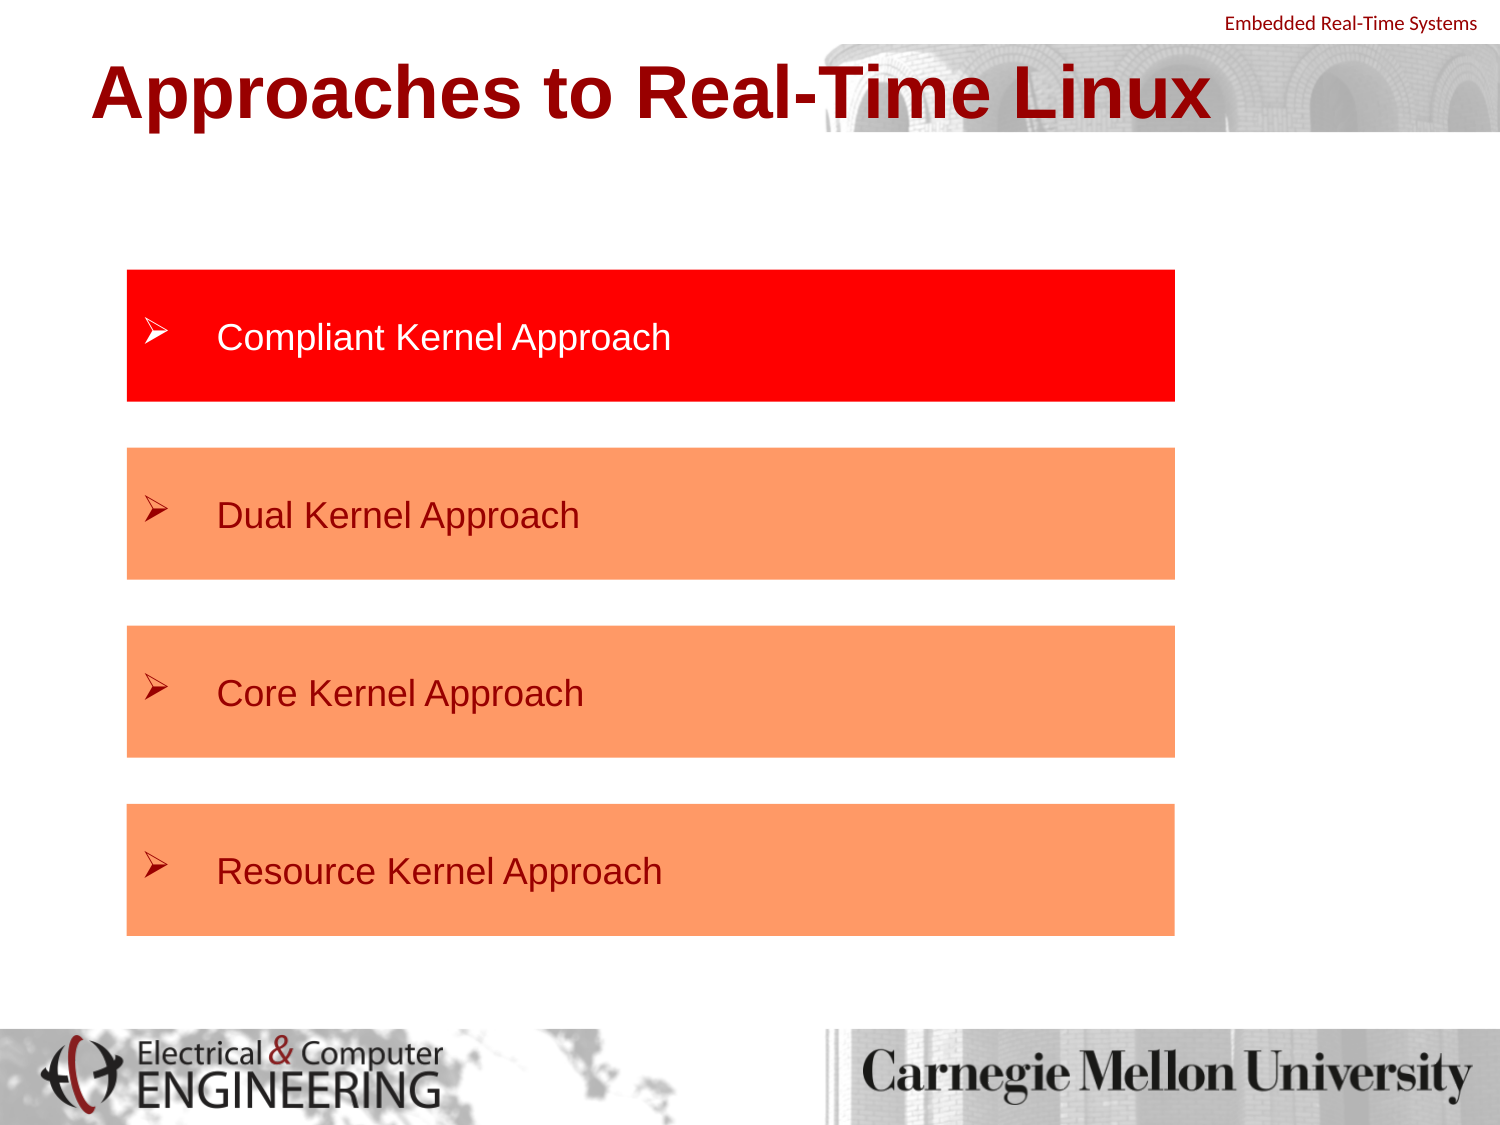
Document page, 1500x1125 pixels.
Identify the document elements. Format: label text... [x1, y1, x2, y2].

picture [0, 1028, 1500, 1125]
picture [664, 43, 1500, 133]
title Approaches to Real-Time Linux [75, 45, 1425, 133]
text_box Resource Kernel Approach [126, 803, 1175, 936]
text_box Core Kernel Approach [126, 625, 1175, 758]
text_box Dual Kernel Approach [126, 447, 1175, 580]
text_box Compliant Kernel Approach [126, 269, 1175, 402]
